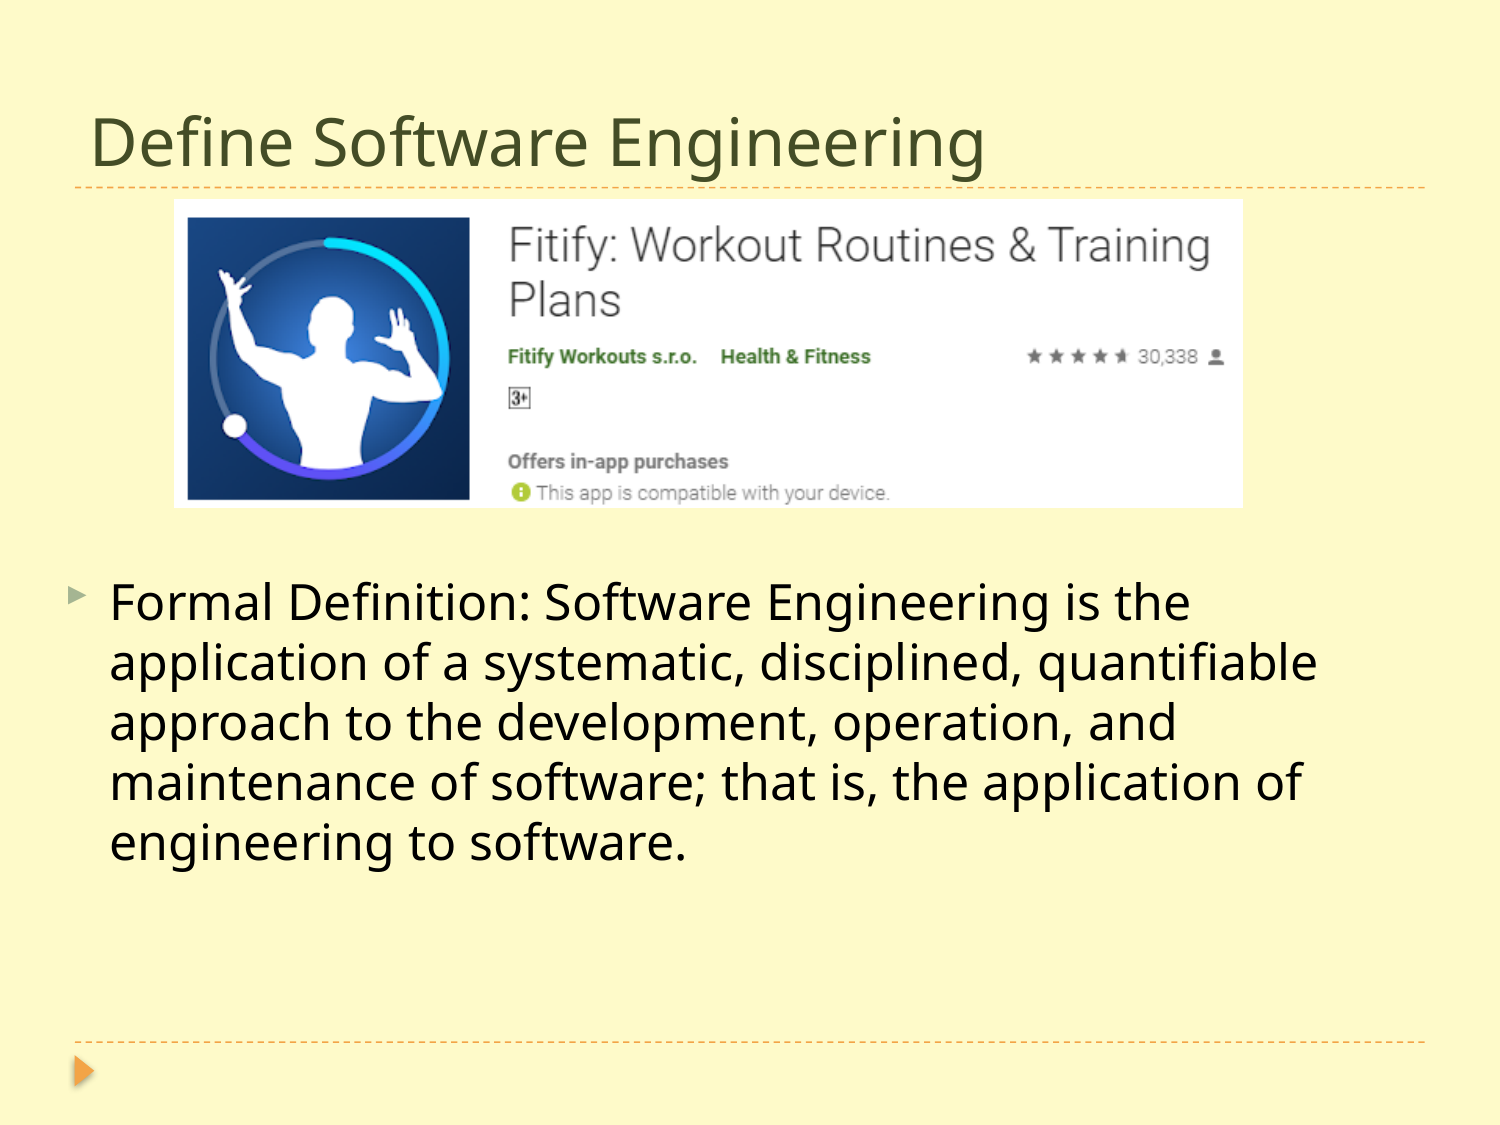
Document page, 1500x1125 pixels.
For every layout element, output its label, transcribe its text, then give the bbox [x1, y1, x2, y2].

picture [174, 199, 1243, 509]
list Formal Definition: Software Engineering is the application of a systematic, disciplined, quantifiable approach to the development, operation, and maintenance of software; that is, the application of engineering to software. [50, 562, 1450, 1125]
title Define Software Engineering [75, 24, 1425, 188]
